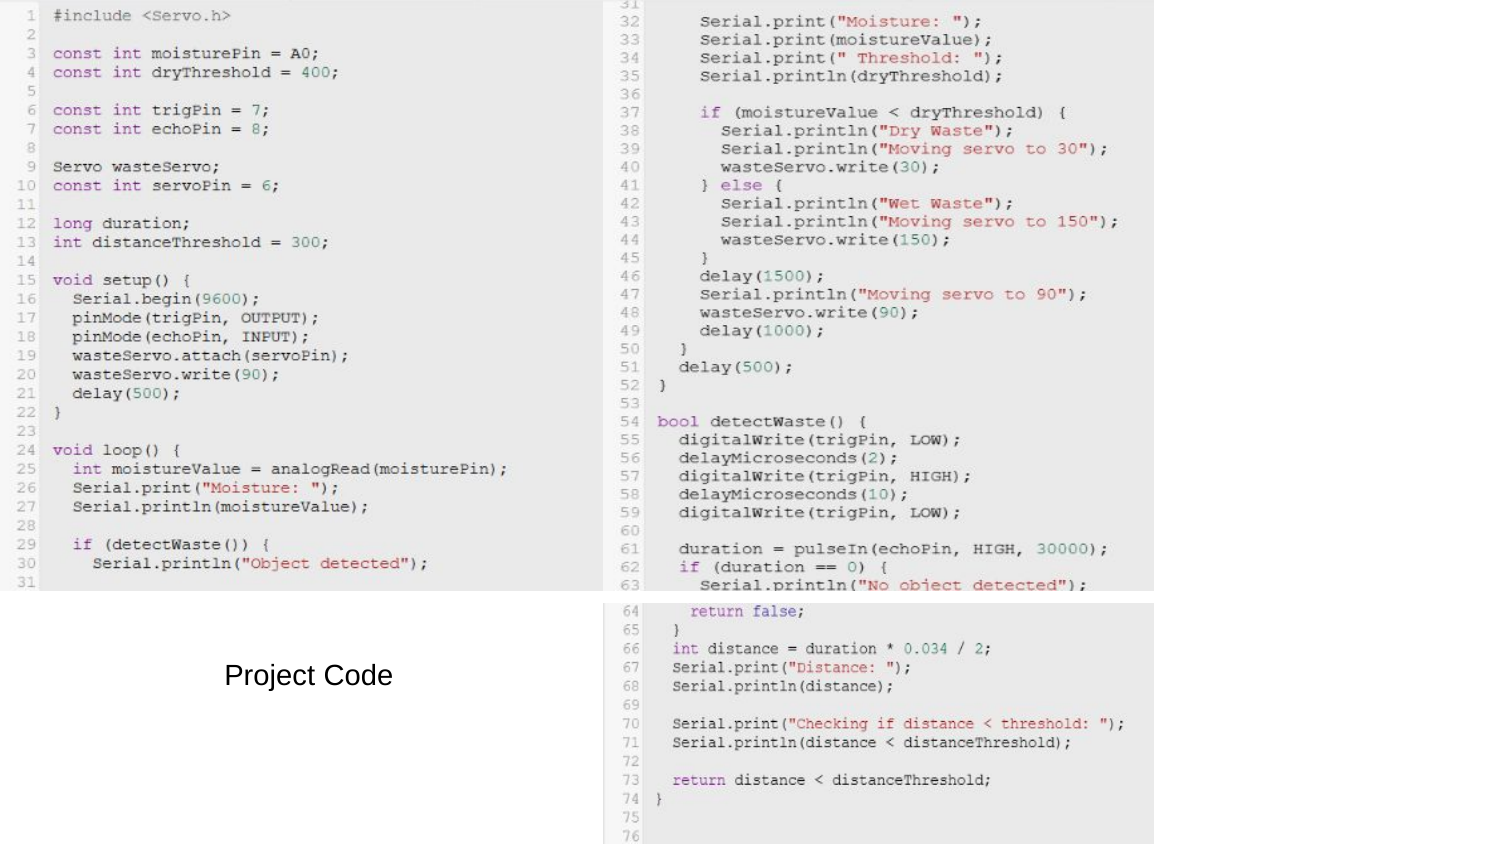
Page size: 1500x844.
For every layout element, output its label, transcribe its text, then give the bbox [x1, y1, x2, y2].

text_box Project Code [61, 648, 515, 699]
picture [0, 0, 1154, 592]
picture [602, 603, 1154, 844]
